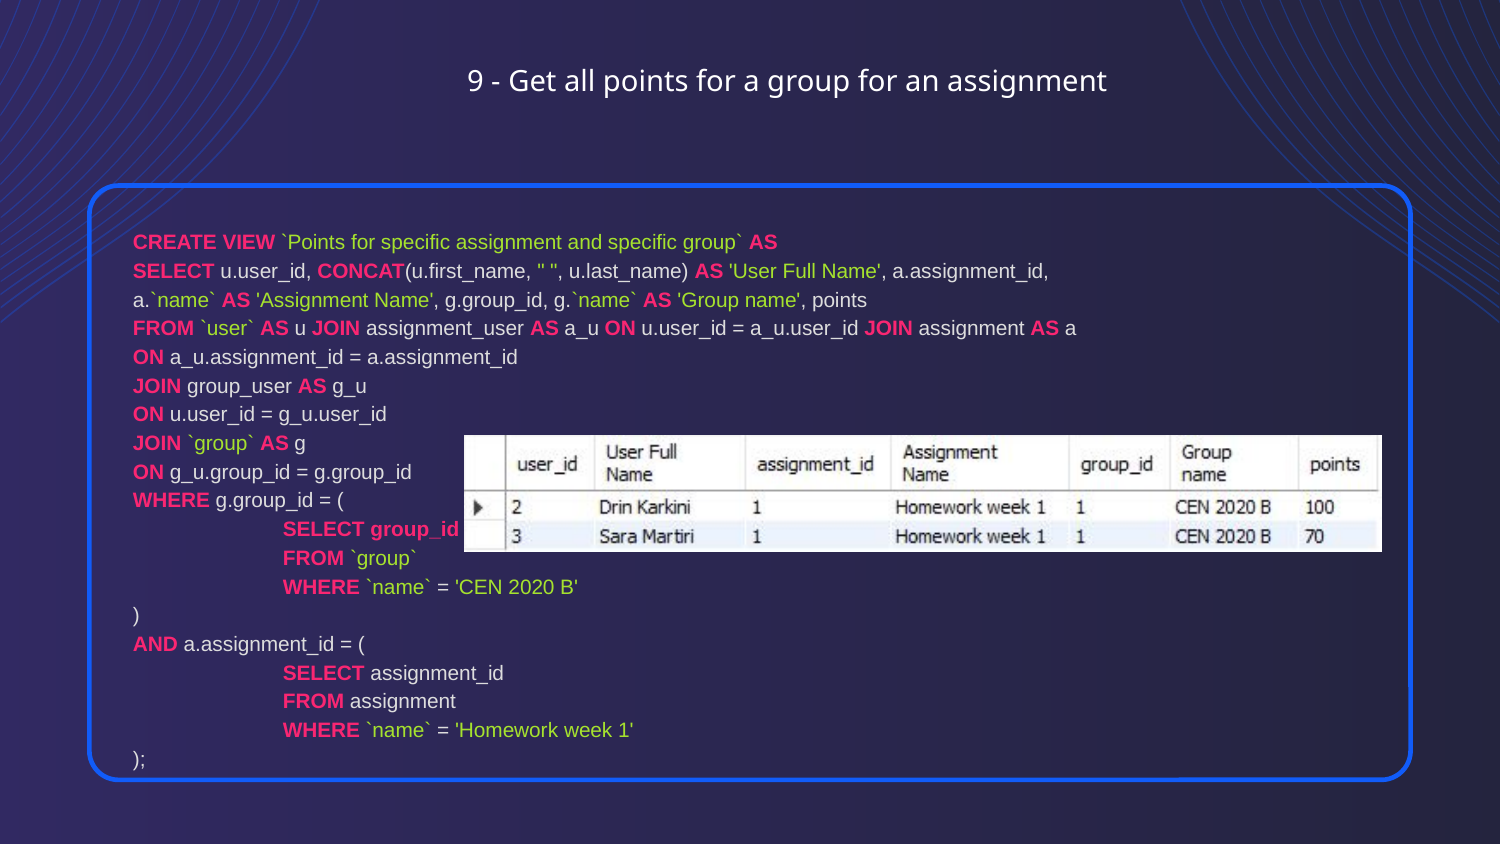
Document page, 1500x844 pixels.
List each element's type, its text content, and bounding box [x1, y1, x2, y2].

list CREATE VIEW `Points for specific assignment and specific group` AS SELECT u.user_id, CONCAT(u.first_name, " ", u.last_name) AS 'User Full Name', a.assignment_id, a.`name` AS 'Assignment Name', g.group_id, g.`name` AS 'Group name', points FROM `user` AS u JOIN assignment_user AS a_u ON u.user_id = a_u.user_id JOIN assignment AS a ON a_u.assignment_id = a.assignment_id JOIN group_user AS g_u ON u.user_id = g_u.user_id JOIN `group` AS g ON g_u.group_id = g.group_id WHERE g.group_id = ( SELECT group_id FROM `group` WHERE `name` = 'CEN 2020 B' ) AND a.assignment_id = ( SELECT assignment_id FROM assignment WHERE `name` = 'Homework week 1' ); [117, 210, 1382, 778]
title 9 - Get all points for a group for an assignment [117, 41, 1382, 136]
picture [463, 435, 1382, 553]
